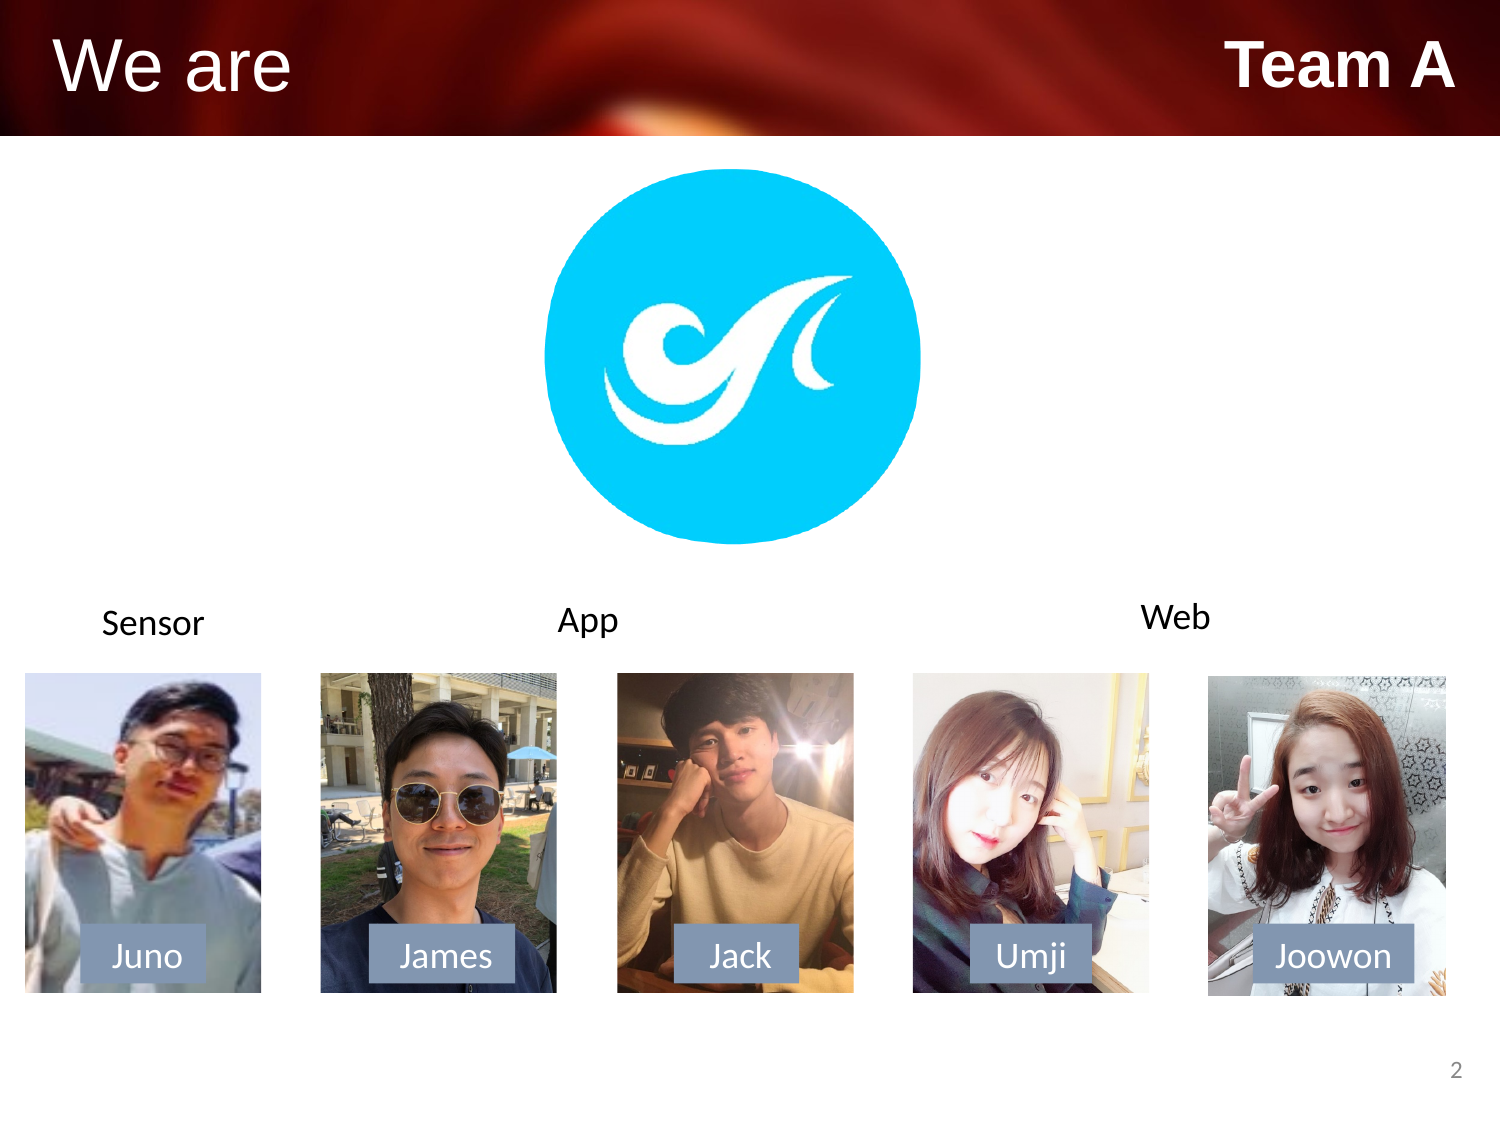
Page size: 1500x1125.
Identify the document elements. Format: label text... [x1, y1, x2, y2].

picture [504, 155, 967, 560]
picture [0, 0, 1500, 136]
picture [320, 673, 557, 994]
picture [617, 673, 854, 993]
text_box Web [909, 584, 1443, 645]
picture [1208, 676, 1446, 996]
picture [912, 673, 1150, 994]
text_box App [317, 587, 851, 648]
text_box Sensor [39, 590, 259, 651]
slide_number ‹#› [1027, 1038, 1478, 1099]
picture [24, 673, 262, 994]
